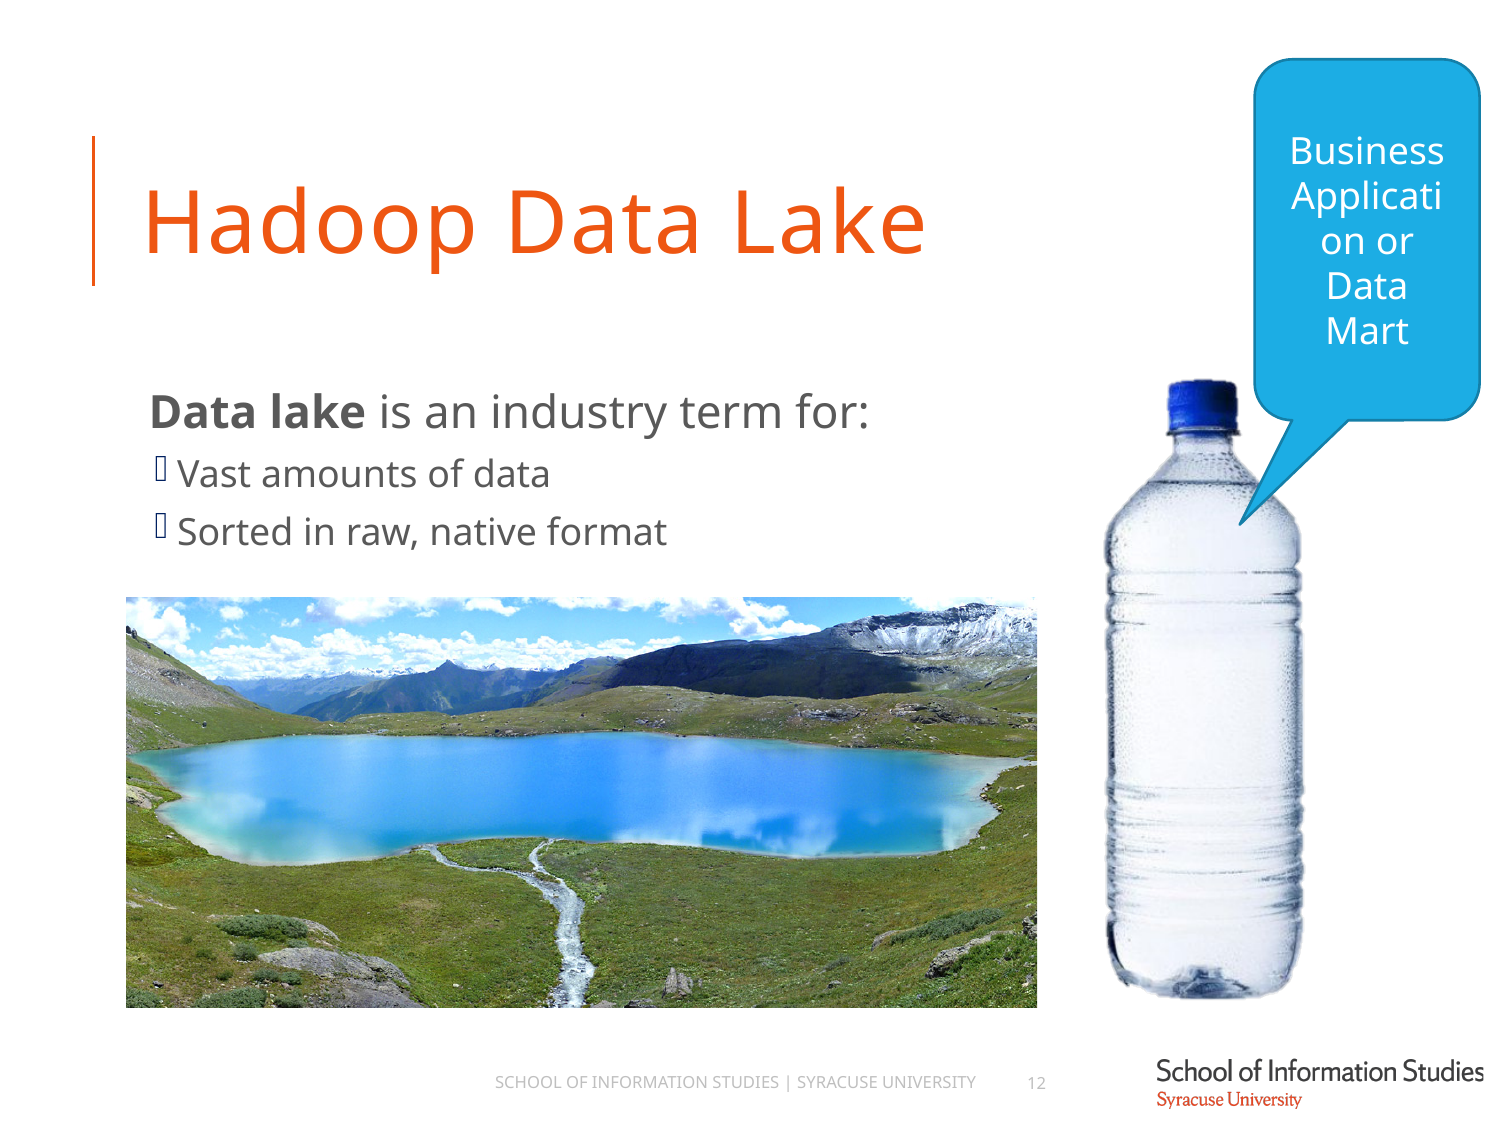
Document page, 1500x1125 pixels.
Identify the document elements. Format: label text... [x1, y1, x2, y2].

picture [125, 597, 1038, 1008]
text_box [1082, 59, 1480, 1008]
footer School of Information Studies | Syracuse University [283, 1061, 993, 1106]
list Data lake is an industry term for: Vast amounts of data Sorted in raw, native format [126, 375, 1075, 563]
title Hadoop Data Lake [126, 96, 1075, 342]
slide_number 12 [1012, 1061, 1149, 1107]
